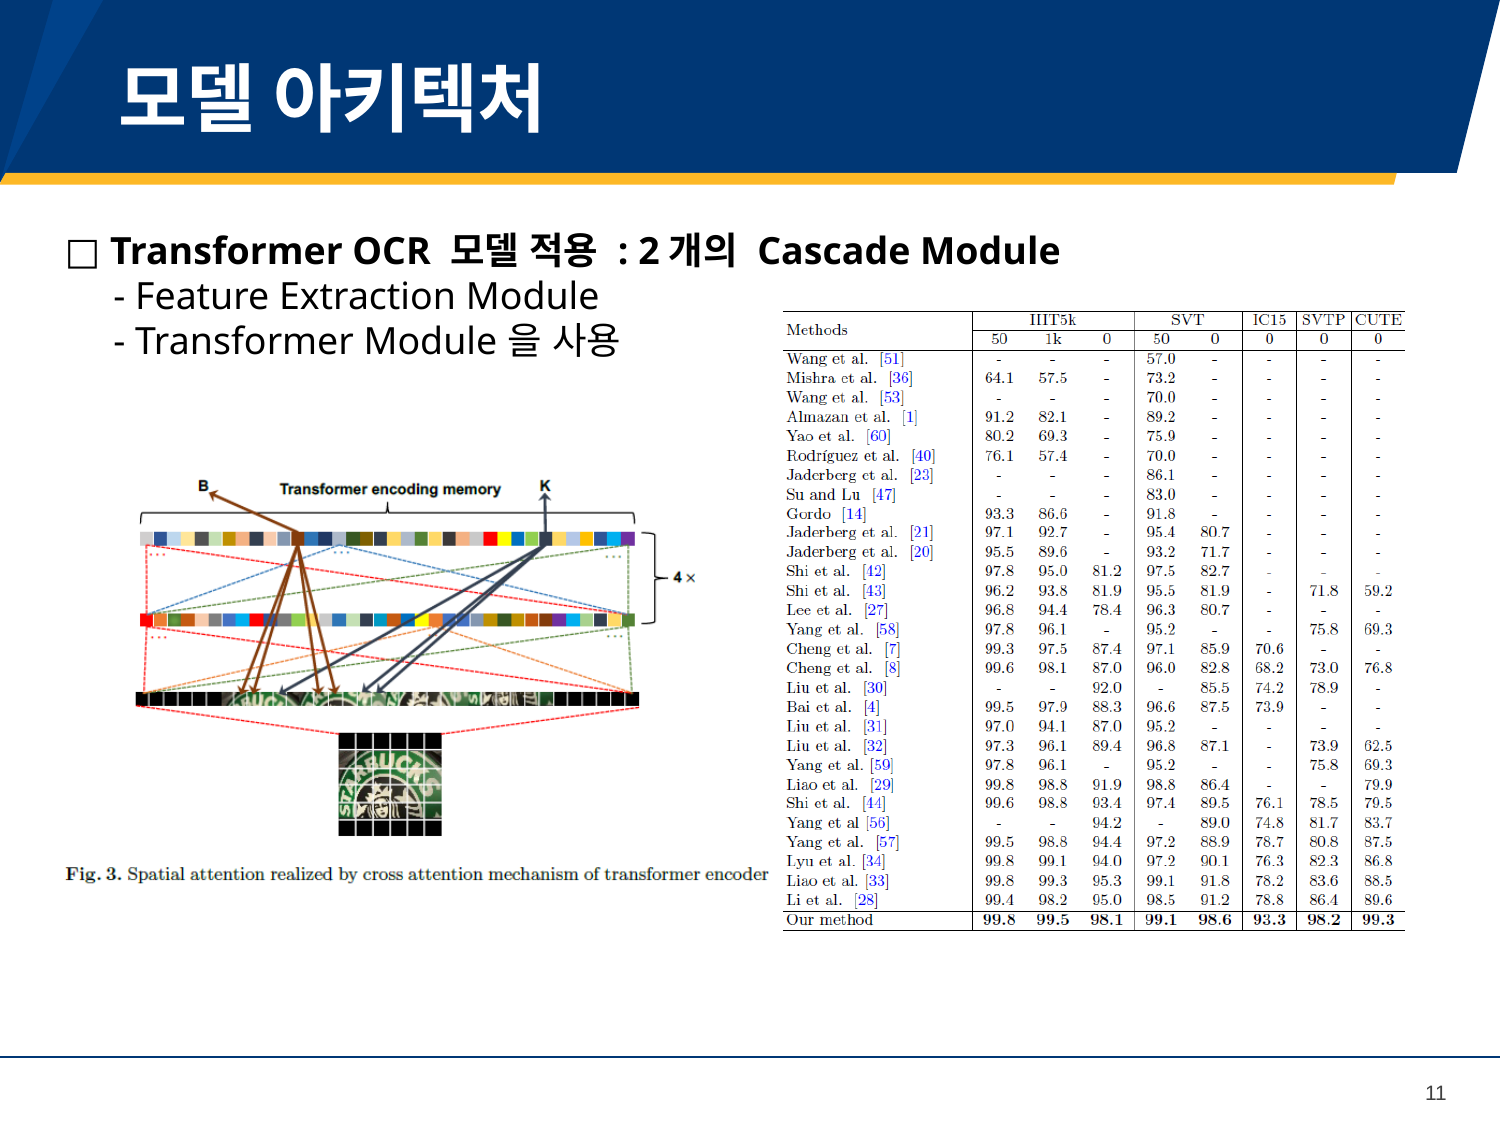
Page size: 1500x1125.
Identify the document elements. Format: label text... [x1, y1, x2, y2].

text_box □ Transformer OCR 모델 적용 : 2개의 Cascade Module - Feature Extraction Module - Transformer Module을 사용 [50, 219, 1140, 370]
title 모델 아키텍처 [103, 22, 1397, 171]
slide_number 11 [1366, 1061, 1462, 1122]
picture [22, 293, 1414, 939]
